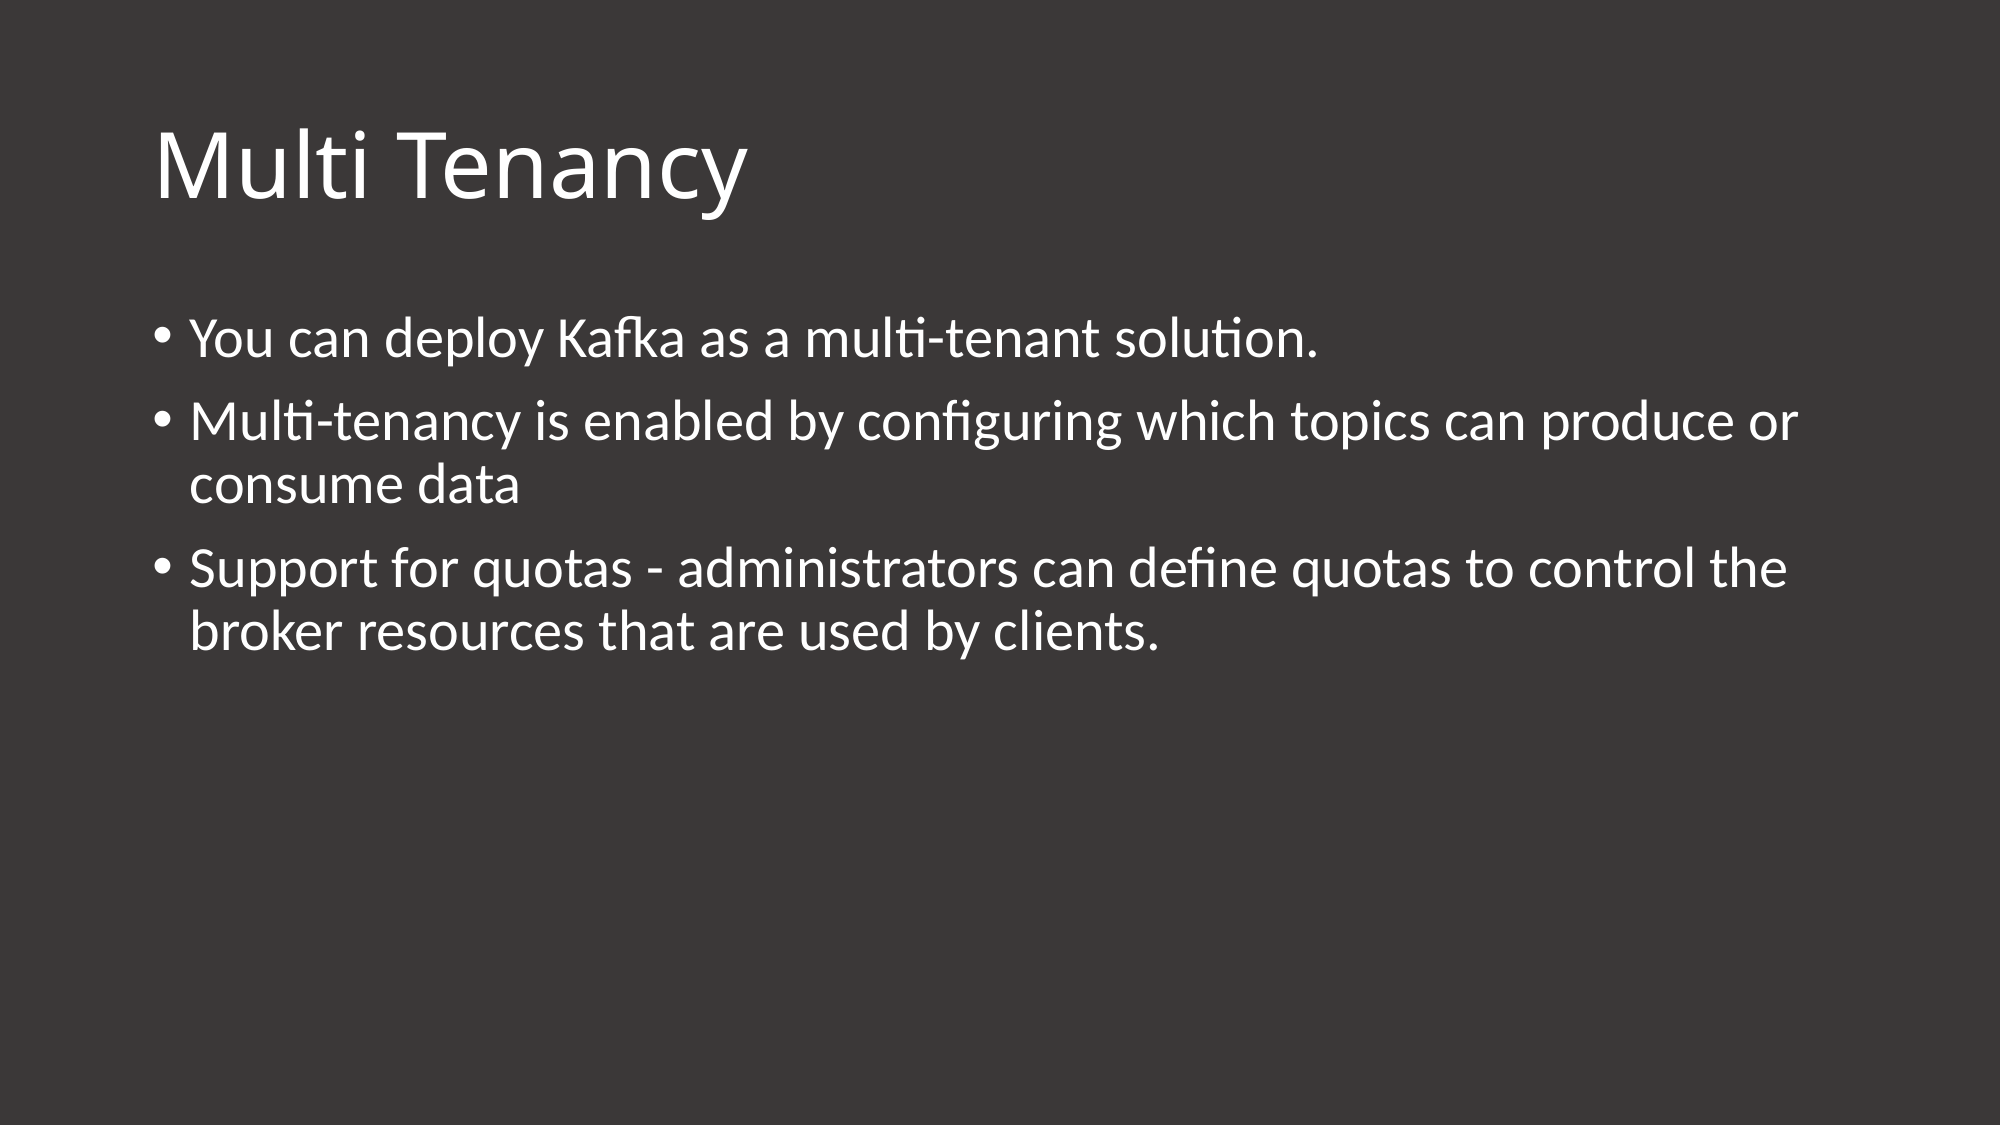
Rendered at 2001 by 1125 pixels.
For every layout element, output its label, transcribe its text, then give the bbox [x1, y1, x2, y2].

list You can deploy Kafka as a multi-tenant solution. Multi-tenancy is enabled by configuring which topics can produce or consume data Support for quotas - administrators can define quotas to control the broker resources that are used by clients. [137, 299, 1863, 1014]
title Multi Tenancy [137, 59, 1863, 278]
